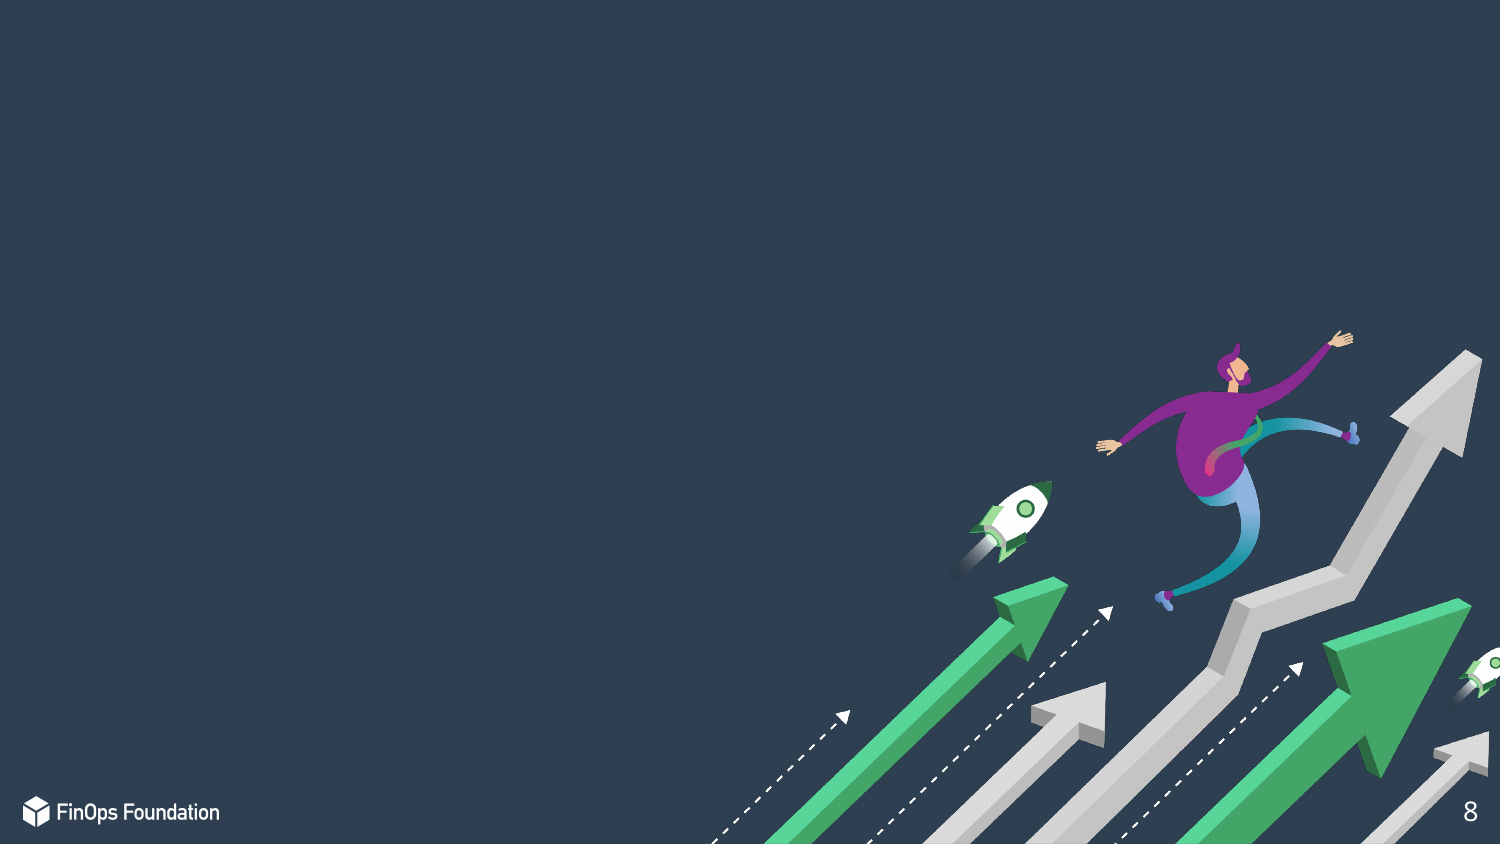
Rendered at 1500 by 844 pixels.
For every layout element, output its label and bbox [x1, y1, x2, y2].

picture [512, 256, 1500, 844]
picture [23, 796, 219, 827]
